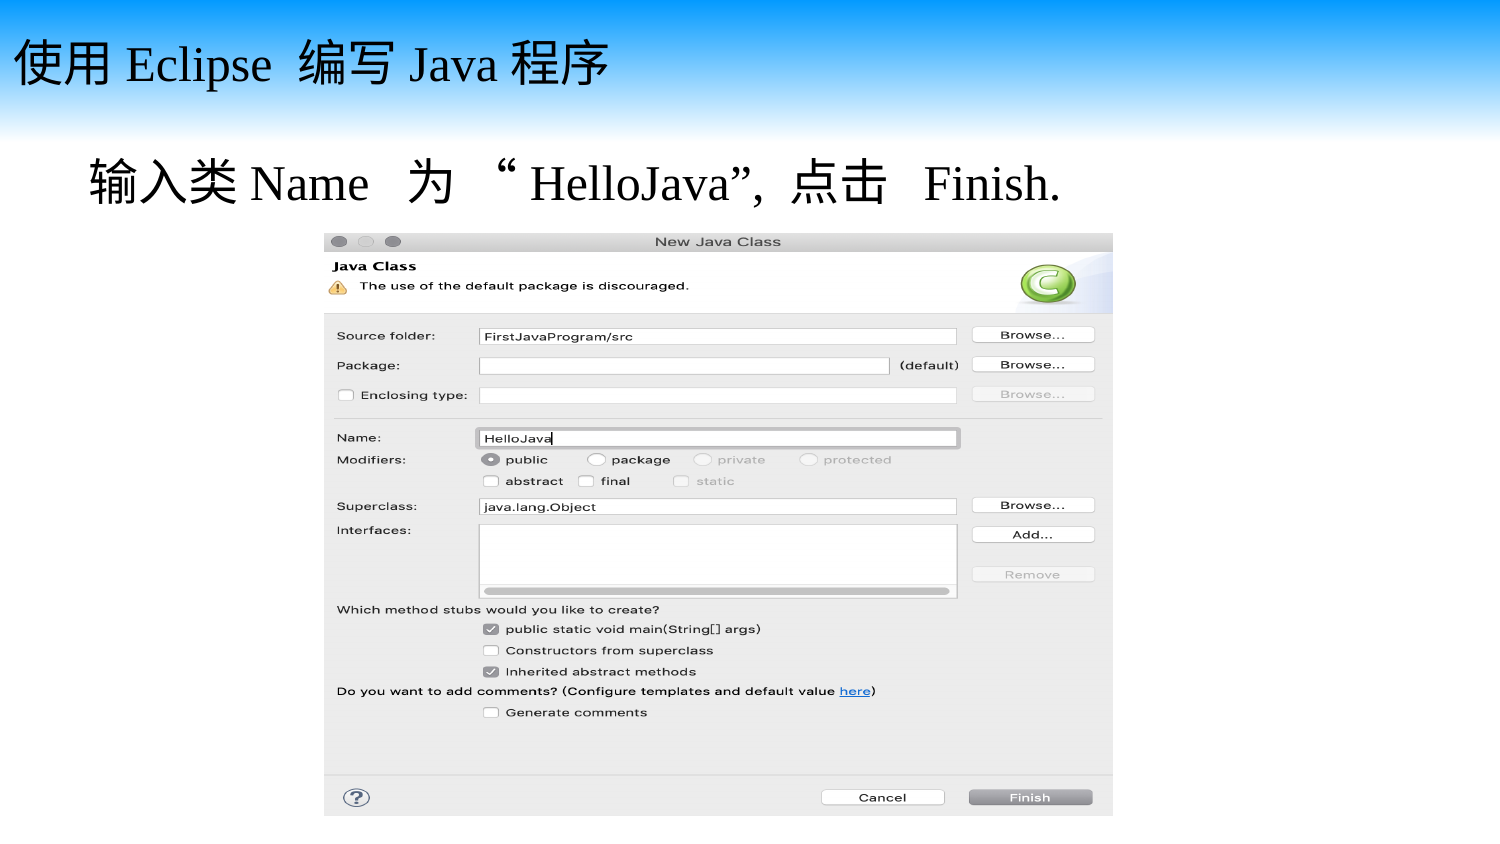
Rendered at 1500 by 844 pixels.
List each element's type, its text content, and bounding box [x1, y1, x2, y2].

text_box 使用Eclipse 编写Java程序 [0, 24, 625, 99]
picture [324, 233, 1113, 816]
text_box 输入类Name 为 “HelloJava”, 点击 Finish. [73, 143, 1077, 218]
